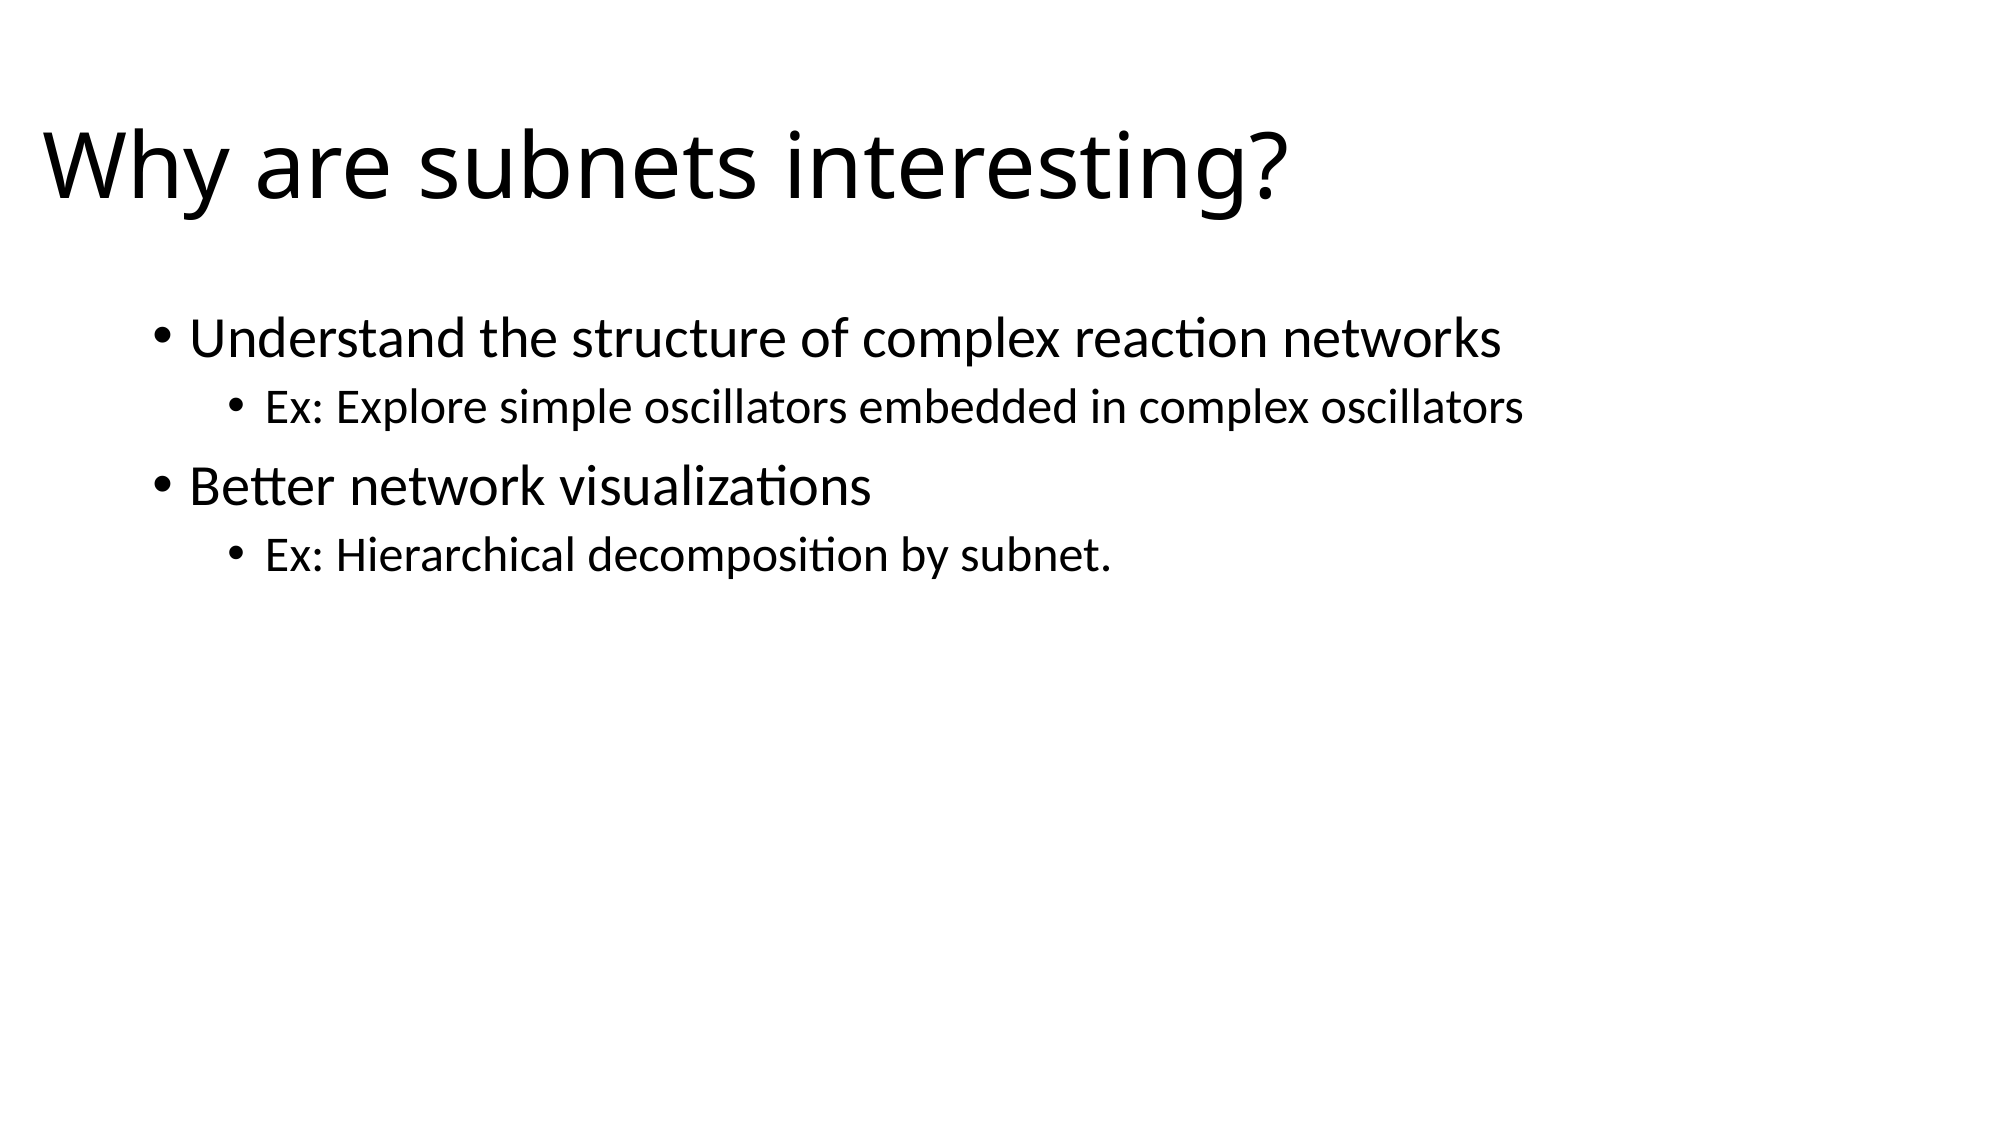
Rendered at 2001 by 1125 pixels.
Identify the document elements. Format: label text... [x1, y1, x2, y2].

text_box Understand the structure of complex reaction networks Ex: Explore simple oscillators embedded in complex oscillators Better network visualizations Ex: Hierarchical decomposition by subnet. [137, 299, 1863, 1014]
title Why are subnets interesting? [27, 59, 1753, 278]
